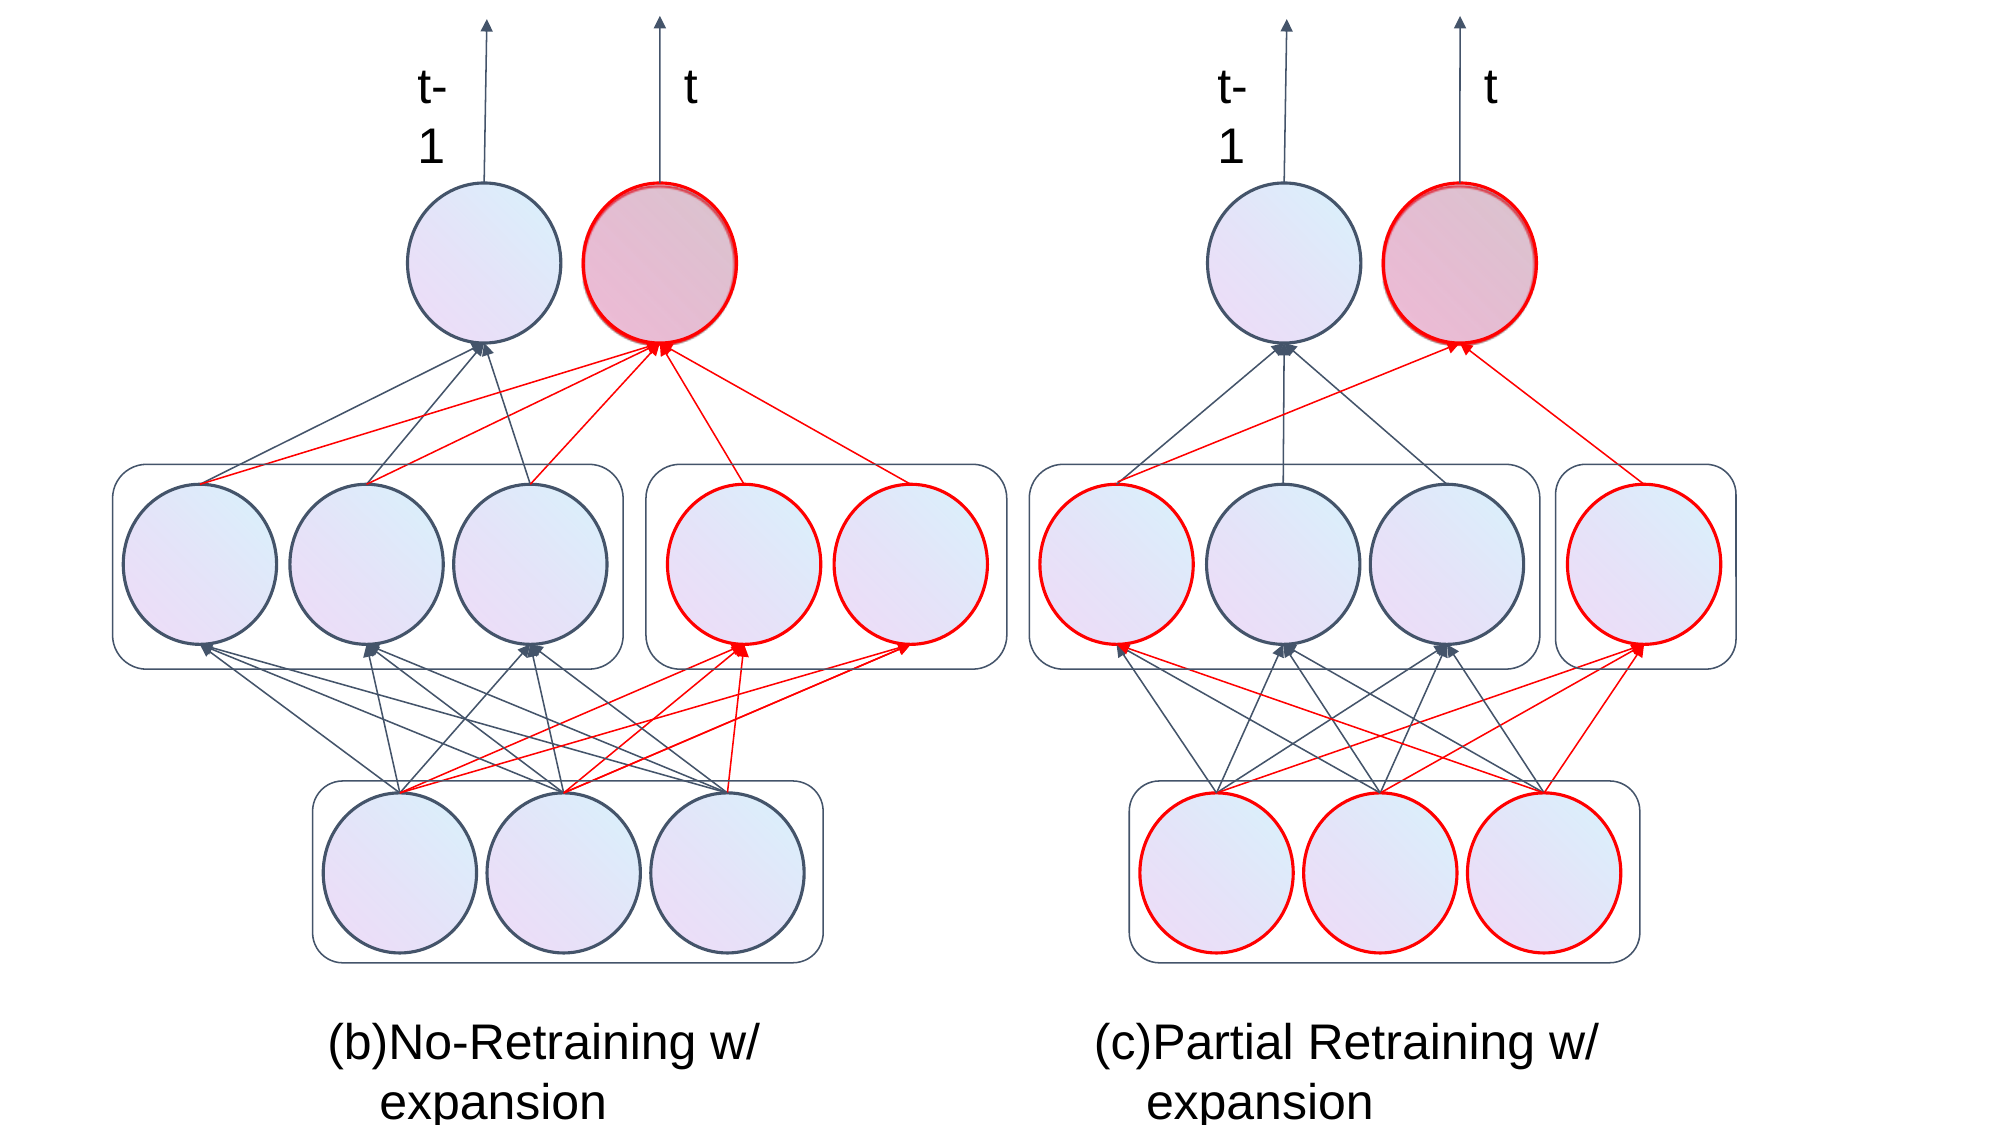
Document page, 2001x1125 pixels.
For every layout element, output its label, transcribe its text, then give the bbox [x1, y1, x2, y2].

text_box [312, 794, 824, 963]
text_box [1555, 464, 1737, 670]
text_box [407, 183, 561, 342]
text_box [112, 464, 624, 670]
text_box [1283, 18, 1288, 184]
text_box t [663, 33, 711, 134]
text_box [1029, 464, 1540, 670]
text_box [1207, 183, 1361, 342]
text_box Partial Retraining w/ expansion [1050, 989, 1738, 1125]
text_box No-Retraining w/ expansion [284, 989, 918, 1125]
text_box [645, 464, 1007, 670]
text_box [1459, 342, 1645, 485]
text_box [1545, 643, 1645, 794]
text_box [1129, 794, 1640, 963]
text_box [1116, 342, 1461, 483]
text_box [199, 643, 399, 794]
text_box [659, 342, 912, 485]
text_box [399, 643, 912, 794]
text_box [1383, 182, 1537, 342]
text_box [583, 182, 737, 342]
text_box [483, 18, 488, 184]
text_box t [1463, 33, 1511, 134]
text_box t-1 [1197, 33, 1295, 194]
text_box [199, 342, 659, 485]
text_box t-1 [397, 33, 495, 194]
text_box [1115, 643, 1545, 794]
